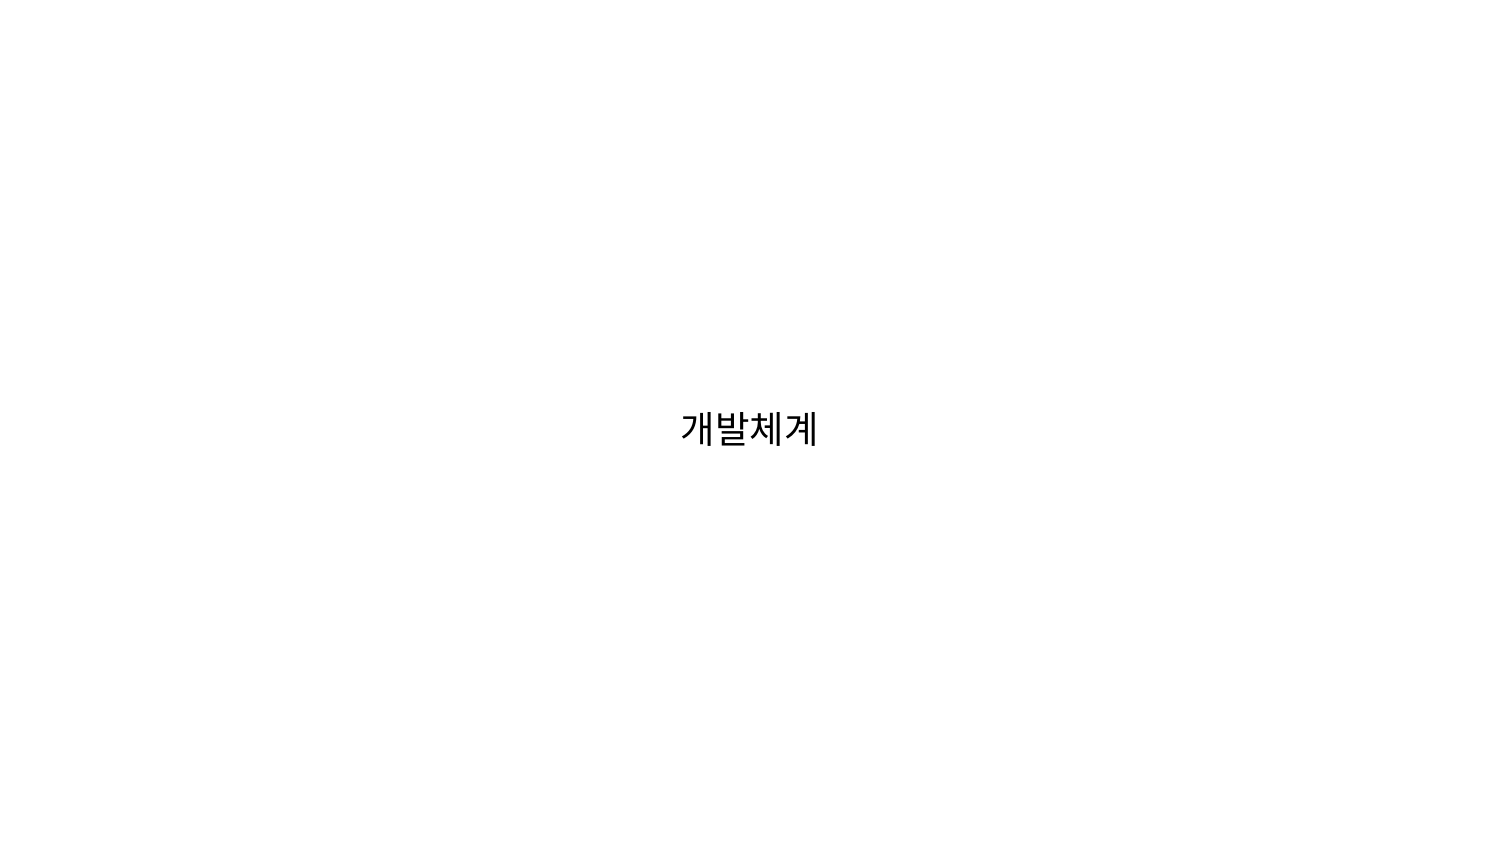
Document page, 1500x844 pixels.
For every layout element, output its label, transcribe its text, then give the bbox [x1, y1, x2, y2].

text_box 개발체계 [666, 399, 834, 459]
